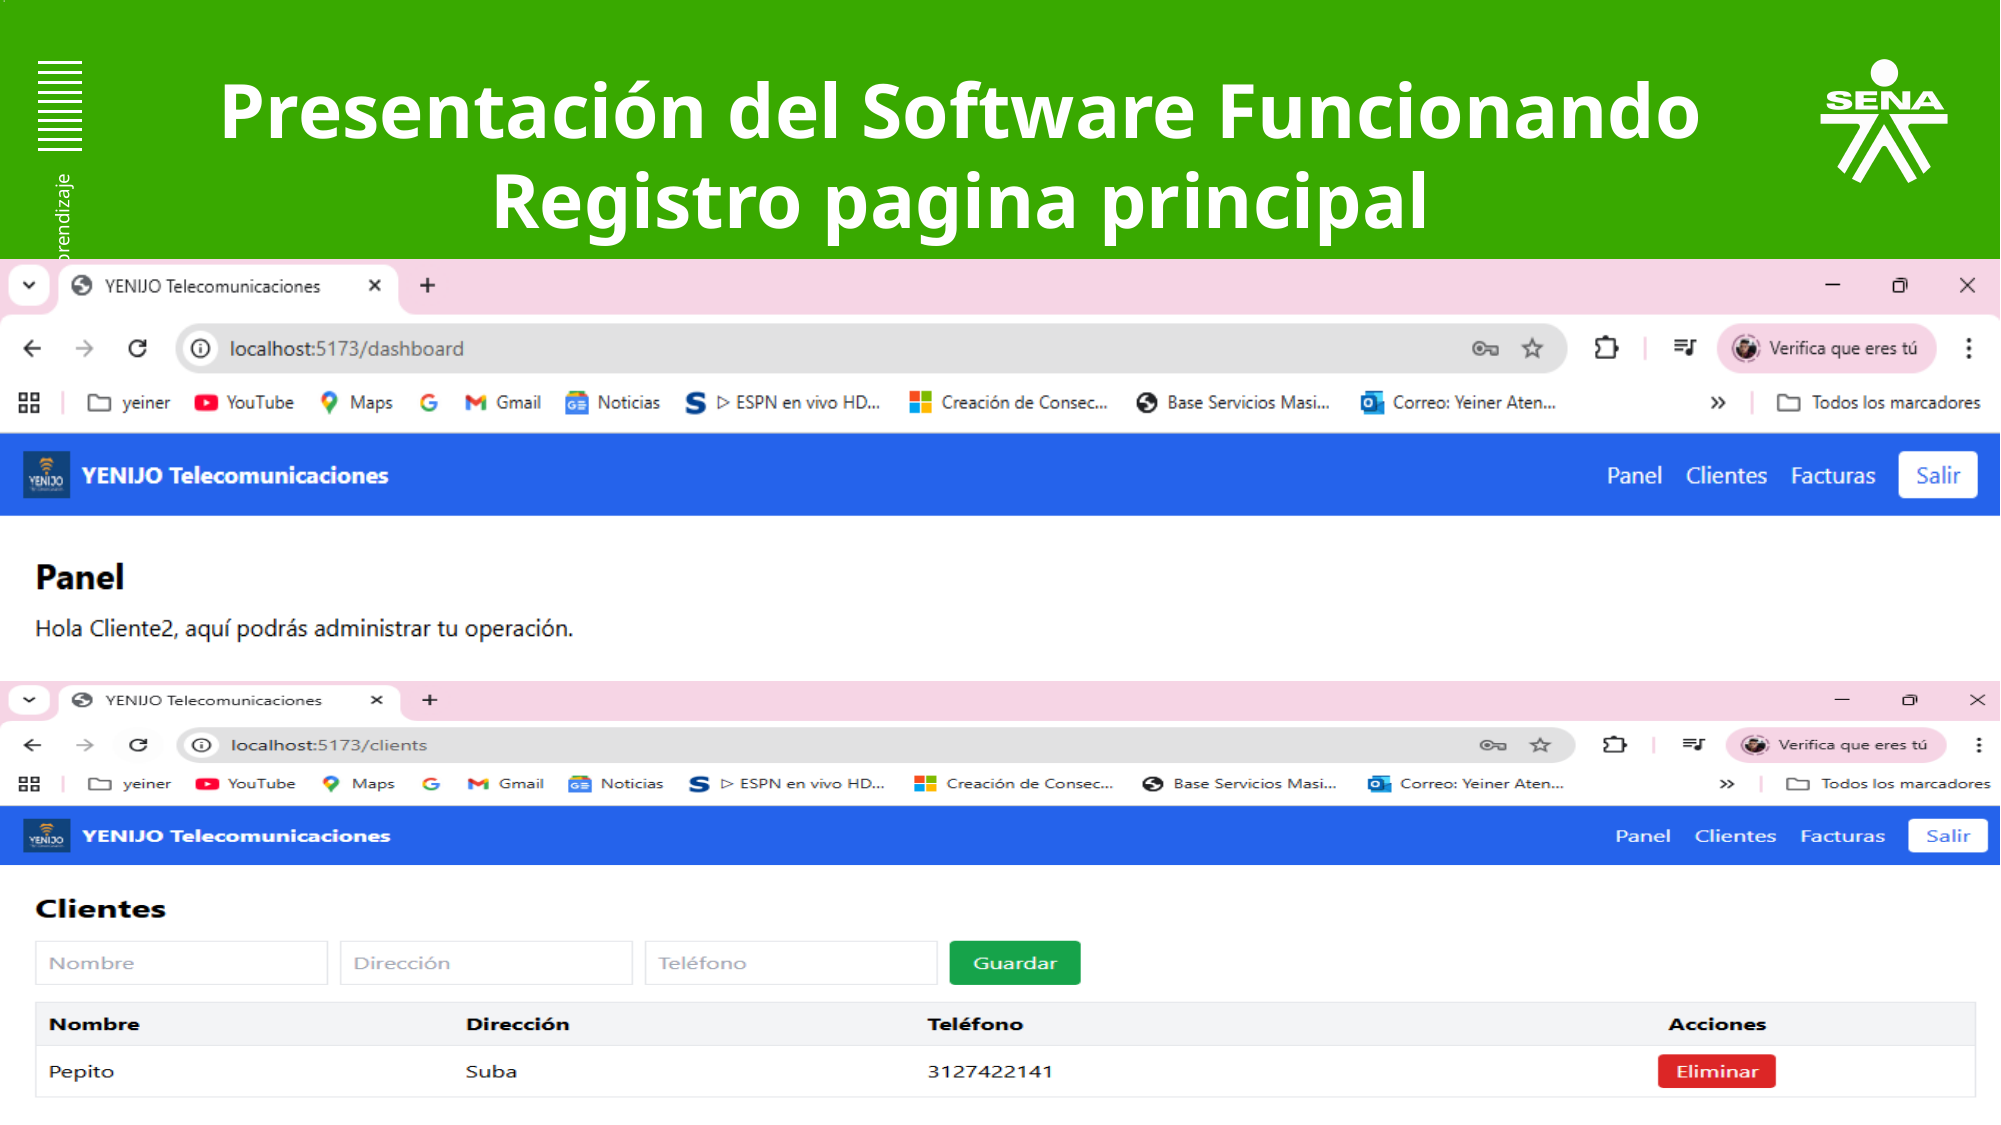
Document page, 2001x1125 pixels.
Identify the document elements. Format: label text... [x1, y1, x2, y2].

text_box [0, 0, 2000, 259]
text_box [38, 62, 83, 150]
picture [1806, 43, 1962, 200]
text_box Presentación del Software Funcionando Registro pagina principal [82, 60, 1837, 244]
text_box Servicio Nacional de Aprendizaje [43, 158, 81, 258]
picture [0, 259, 2000, 1125]
